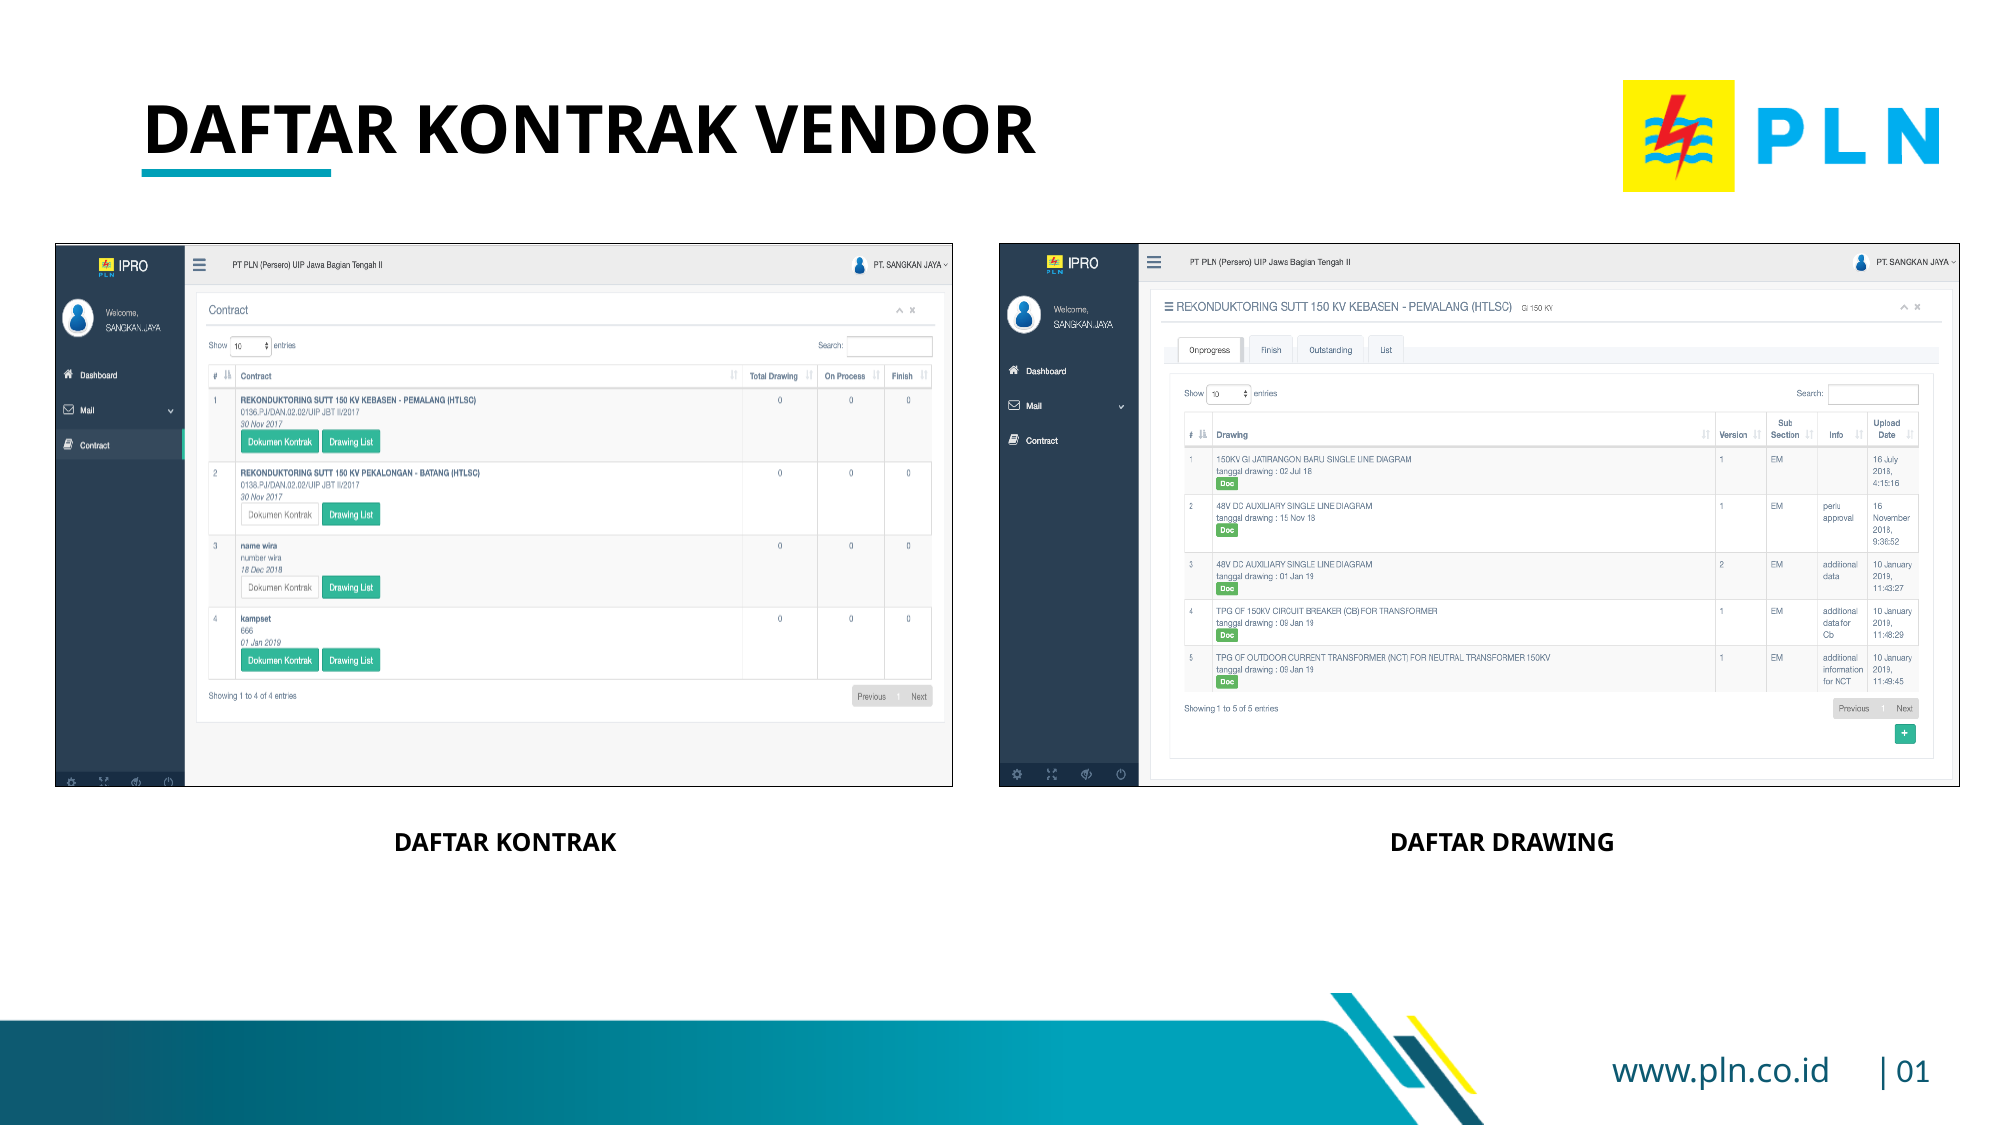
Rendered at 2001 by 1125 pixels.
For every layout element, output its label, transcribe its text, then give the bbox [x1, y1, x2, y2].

text_box DAFTAR DRAWING [1375, 822, 1721, 872]
text_box DAFTAR KONTRAK [378, 822, 705, 873]
picture [0, 993, 1484, 1125]
picture [999, 243, 1960, 787]
picture [55, 243, 953, 787]
list 01 [1881, 1046, 1960, 1102]
picture [1623, 80, 1939, 192]
title DAFTAR KONTRAK VENDOR [128, 88, 1529, 184]
